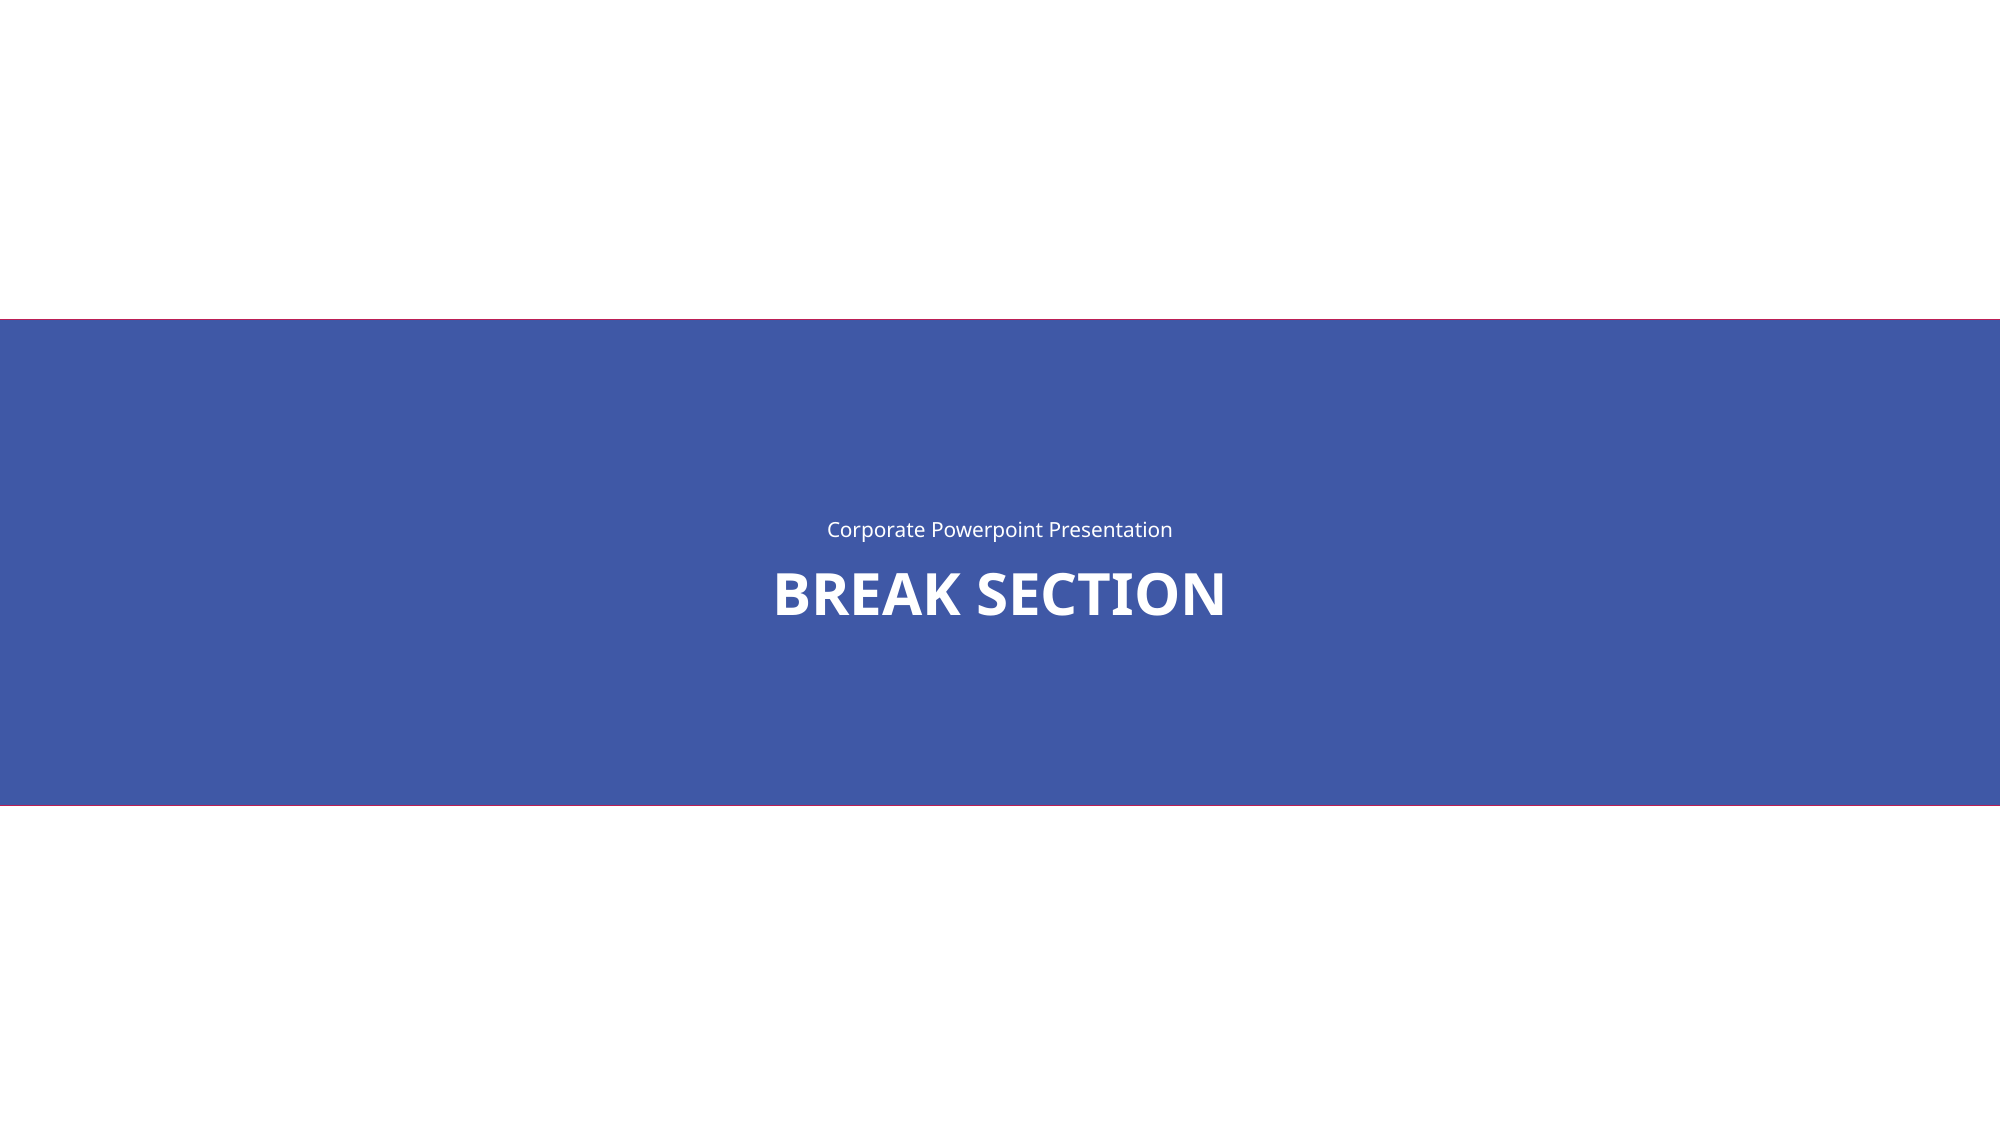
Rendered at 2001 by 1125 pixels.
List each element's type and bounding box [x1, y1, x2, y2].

picture [0, 319, 2000, 806]
